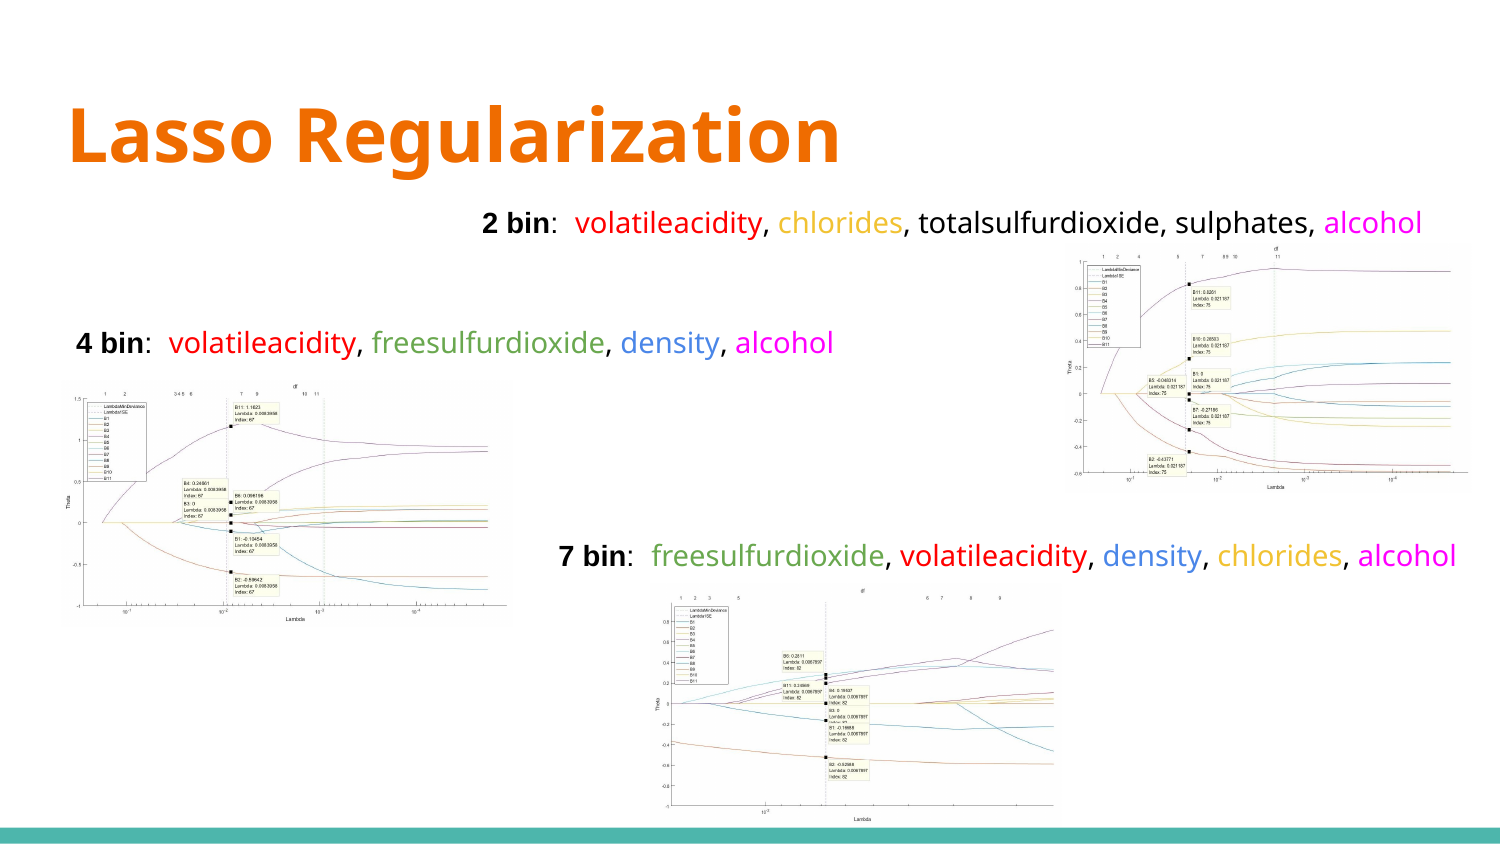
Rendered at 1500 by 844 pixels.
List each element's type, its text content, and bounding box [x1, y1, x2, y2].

title Lasso Regularization [51, 72, 1449, 189]
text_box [466, 188, 1490, 494]
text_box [60, 309, 992, 627]
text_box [542, 521, 1500, 827]
